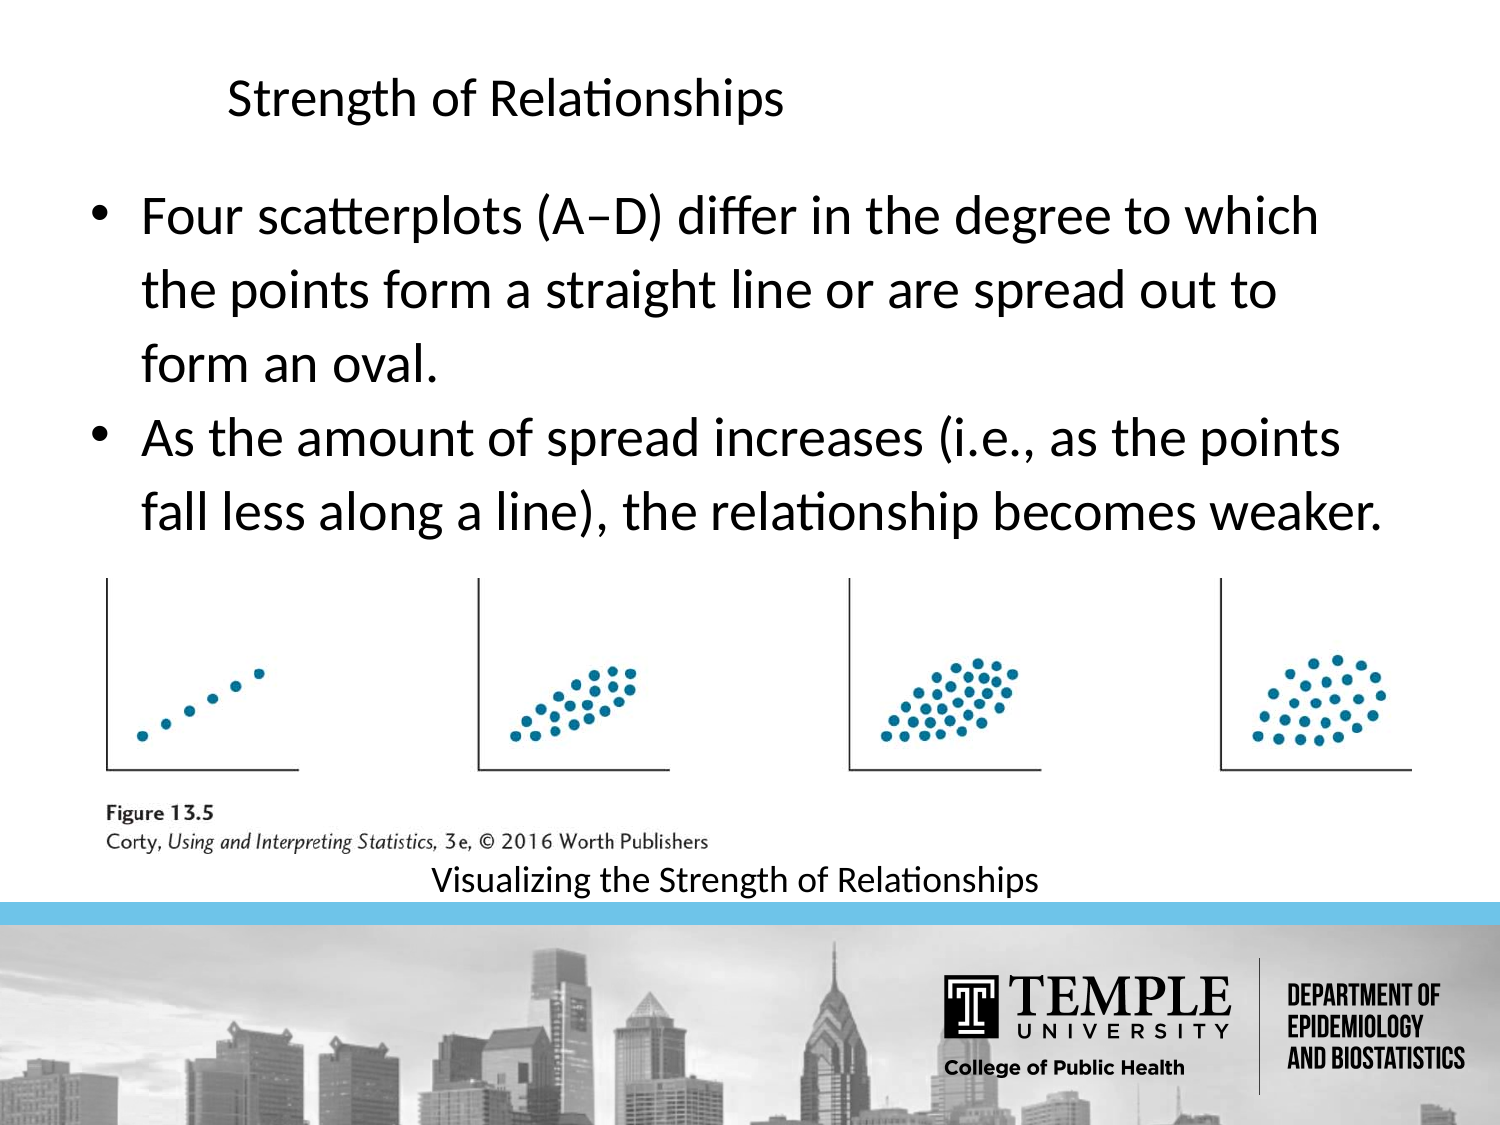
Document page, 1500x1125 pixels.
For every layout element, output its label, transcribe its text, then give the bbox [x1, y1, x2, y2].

list Four scatterplots (A–D) differ in the degree to which the points form a straight line or are spread out to form an oval. As the amount of spread increases (i.e., as the points fall less along a line), the relationship becomes weaker. [75, 164, 1413, 675]
picture [0, 902, 1500, 1125]
title Strength of Relationships [106, 53, 908, 136]
picture [106, 578, 1412, 855]
text_box Visualizing the Strength of Relationships [416, 848, 1500, 902]
